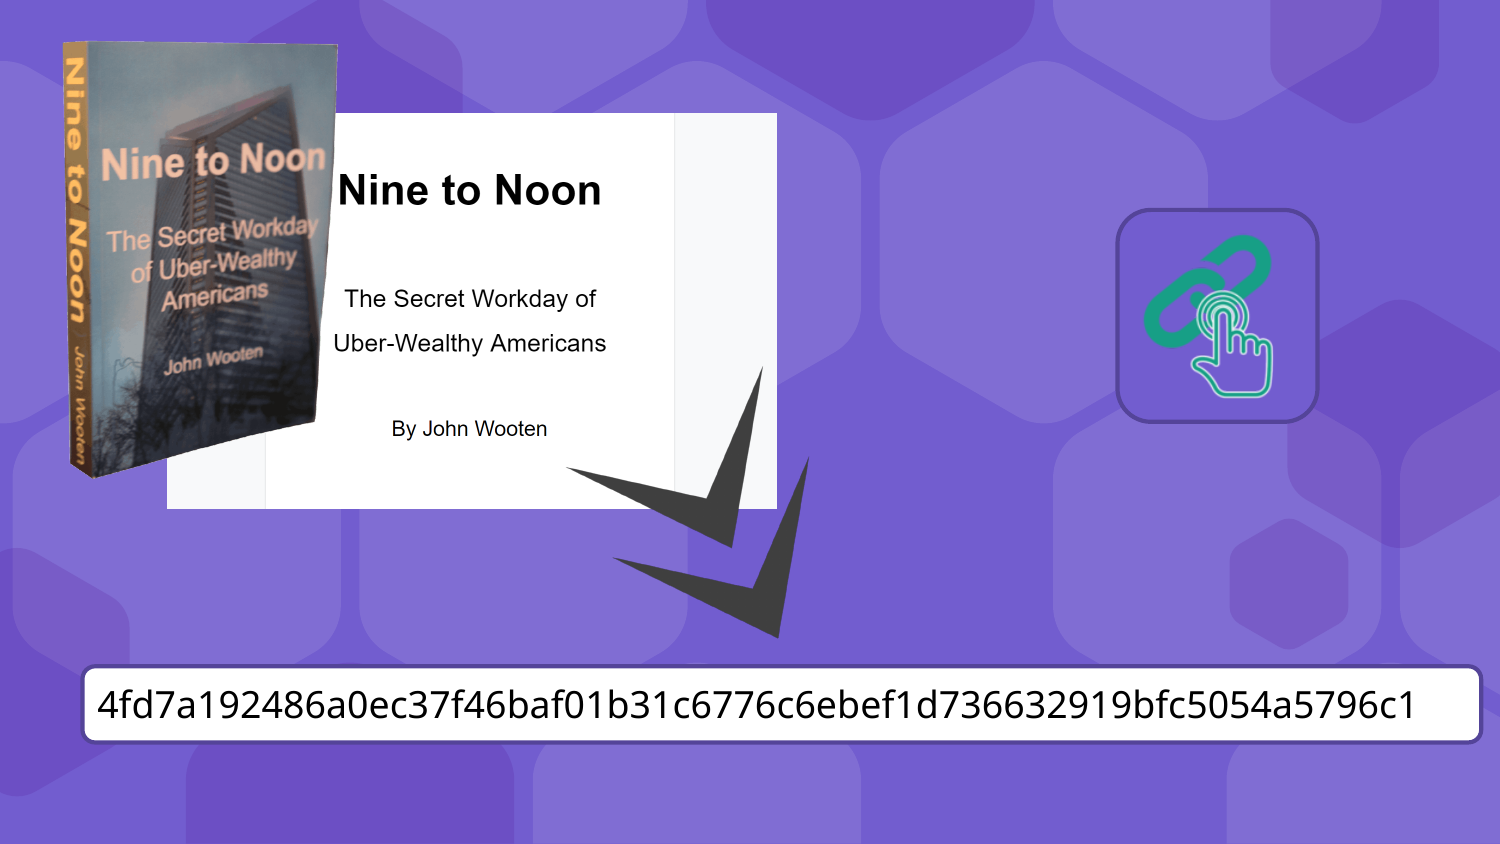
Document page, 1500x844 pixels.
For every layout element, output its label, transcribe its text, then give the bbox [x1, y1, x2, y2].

text_box [80, 664, 1483, 745]
picture [56, 35, 877, 688]
picture [1089, 197, 1328, 436]
text_box 4fd7a192486a0ec37f46baf01b31c6776c6ebef1d736632919bfc5054a5796c1 [82, 673, 1500, 734]
